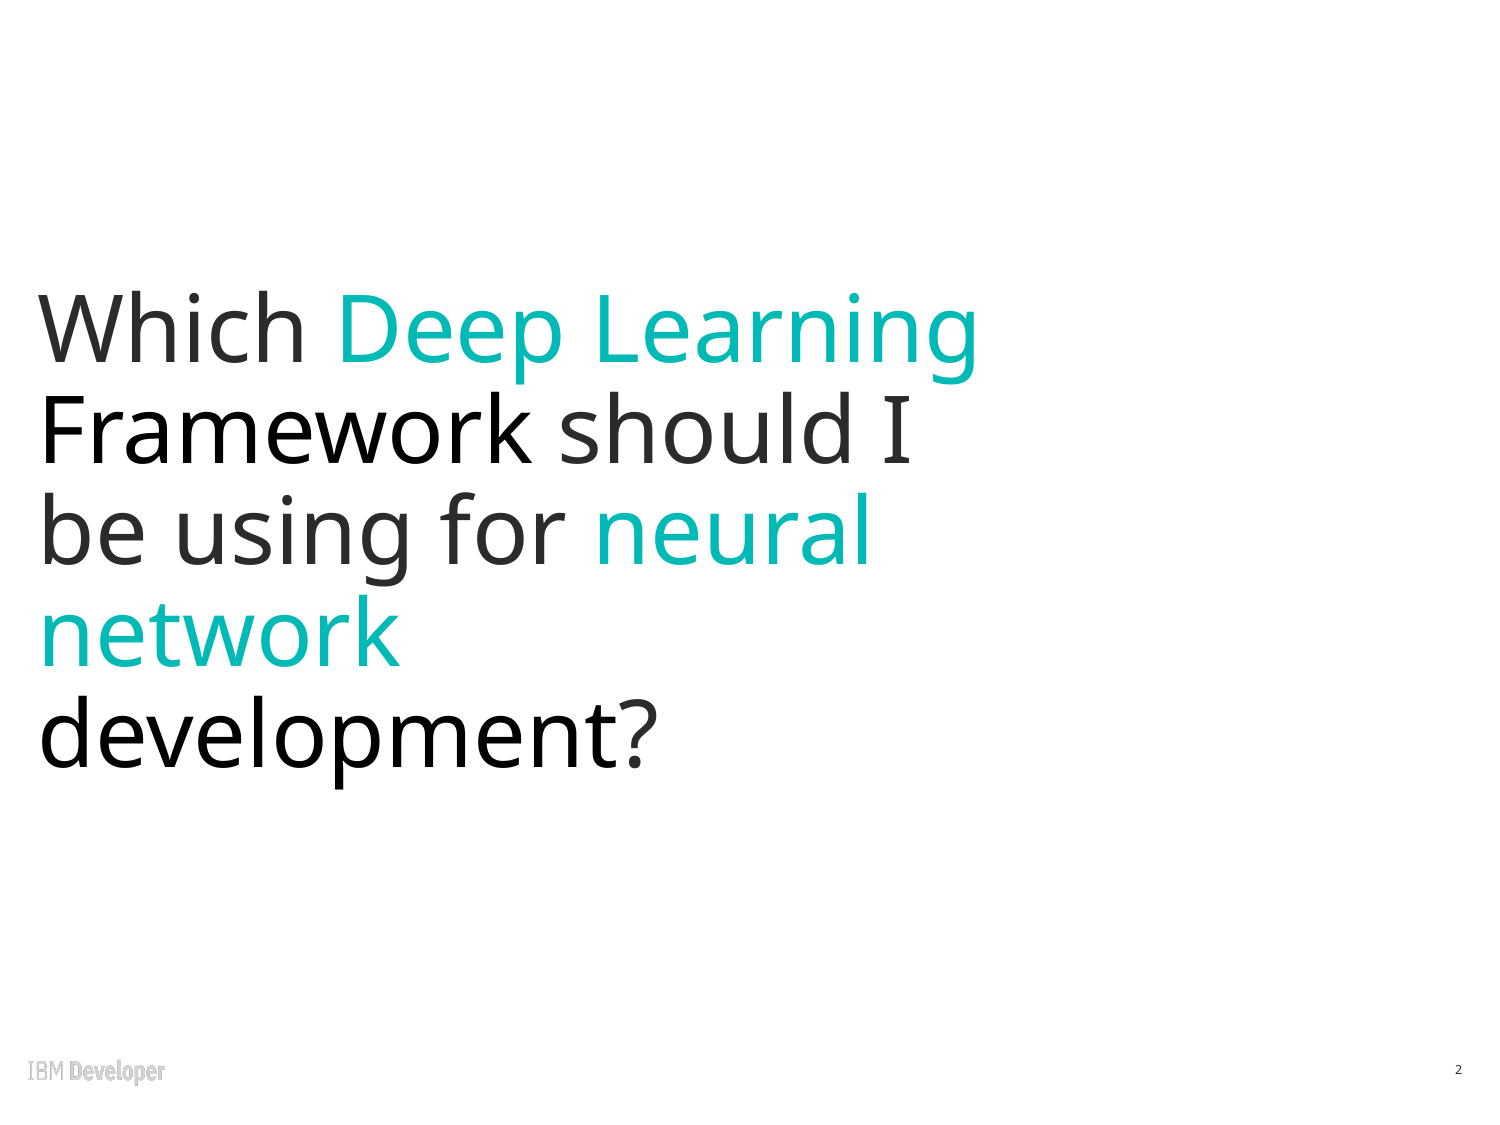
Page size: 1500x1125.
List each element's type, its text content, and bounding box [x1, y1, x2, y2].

slide_number 2 [1125, 1055, 1463, 1086]
title Which Deep Learning Framework should I be using for neural network development? [37, 173, 990, 896]
